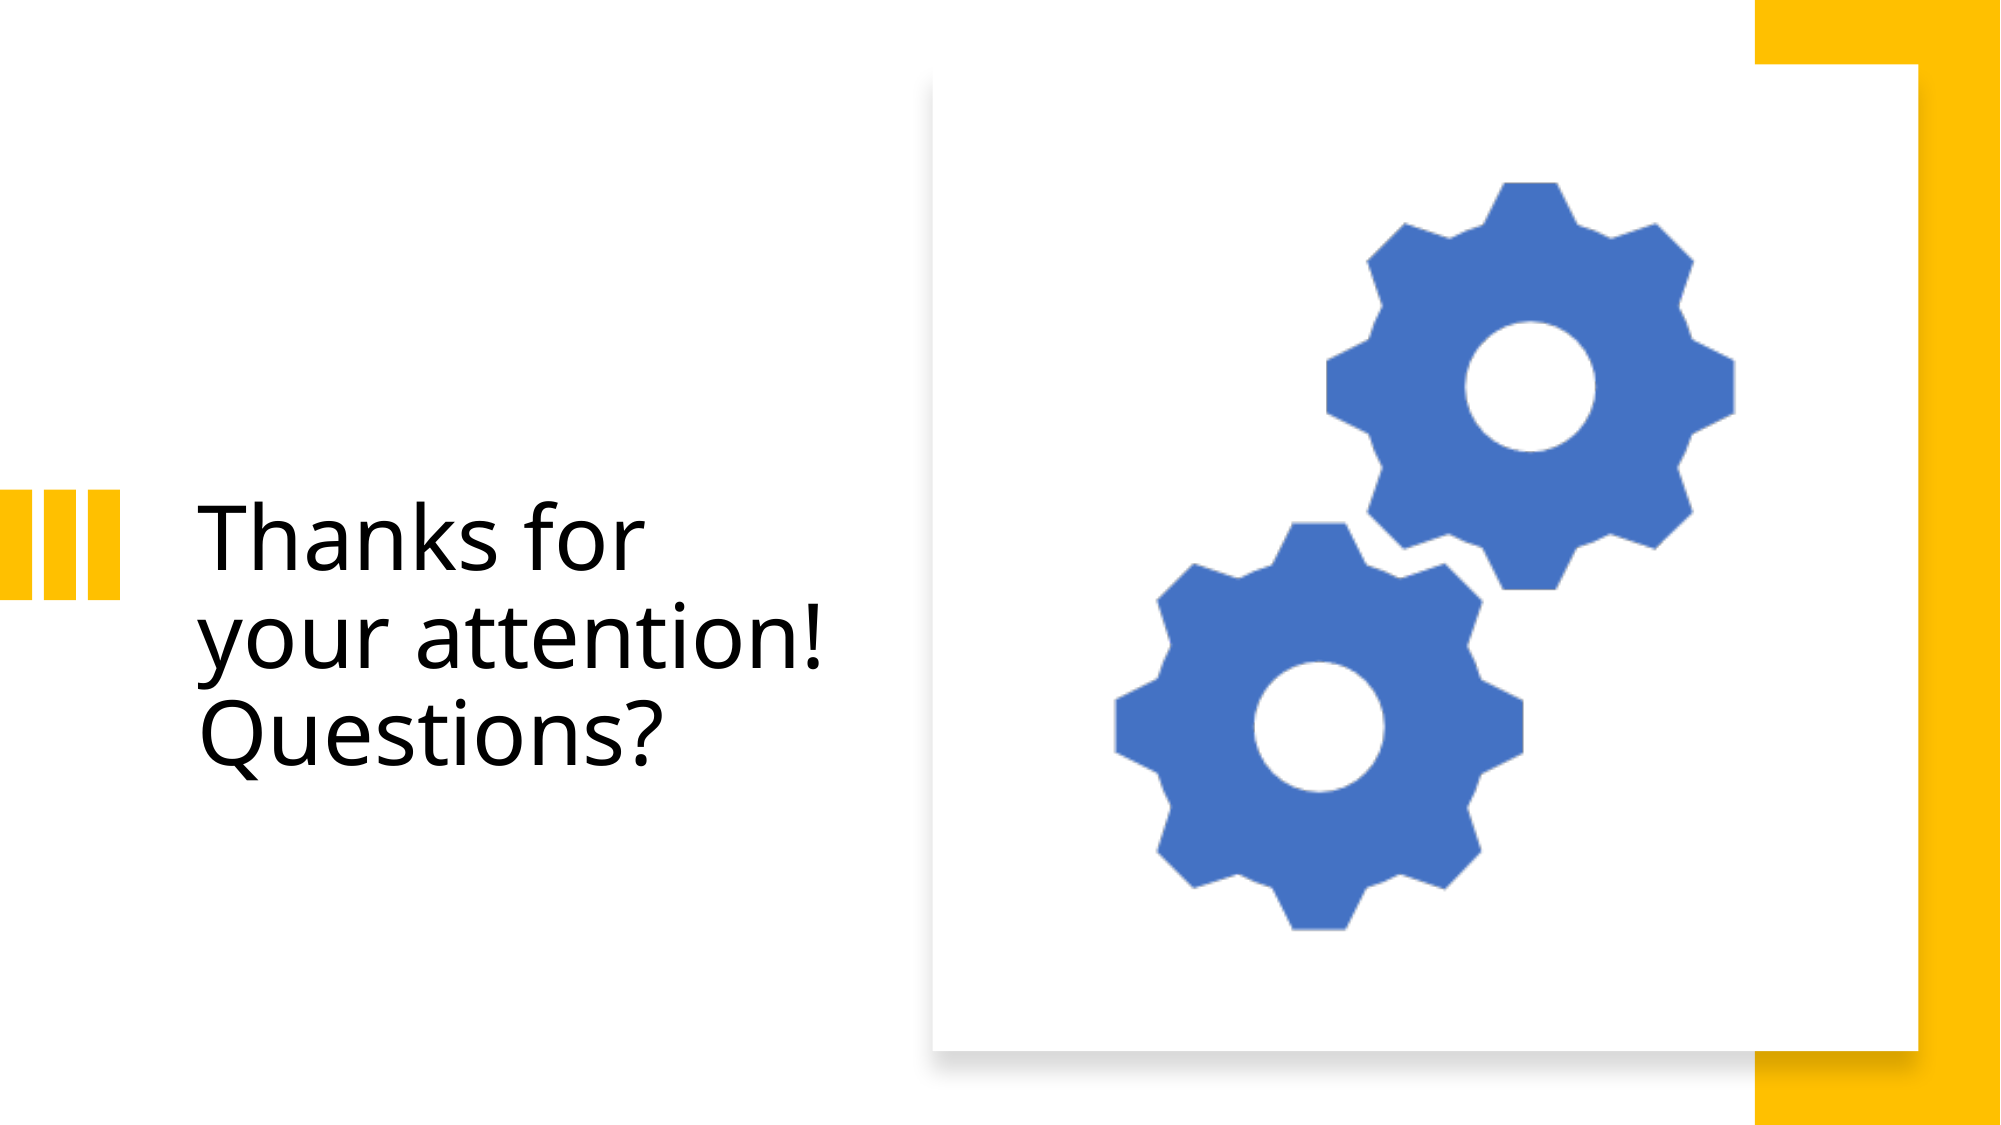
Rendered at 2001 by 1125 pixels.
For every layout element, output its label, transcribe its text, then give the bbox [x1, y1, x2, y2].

text_box [0, 0, 1754, 1125]
text_box [932, 63, 1919, 1052]
title Thanks for your attention! Questions? [182, 485, 845, 878]
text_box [0, 489, 120, 601]
text_box [1754, 0, 2000, 1125]
picture [977, 109, 1874, 1006]
